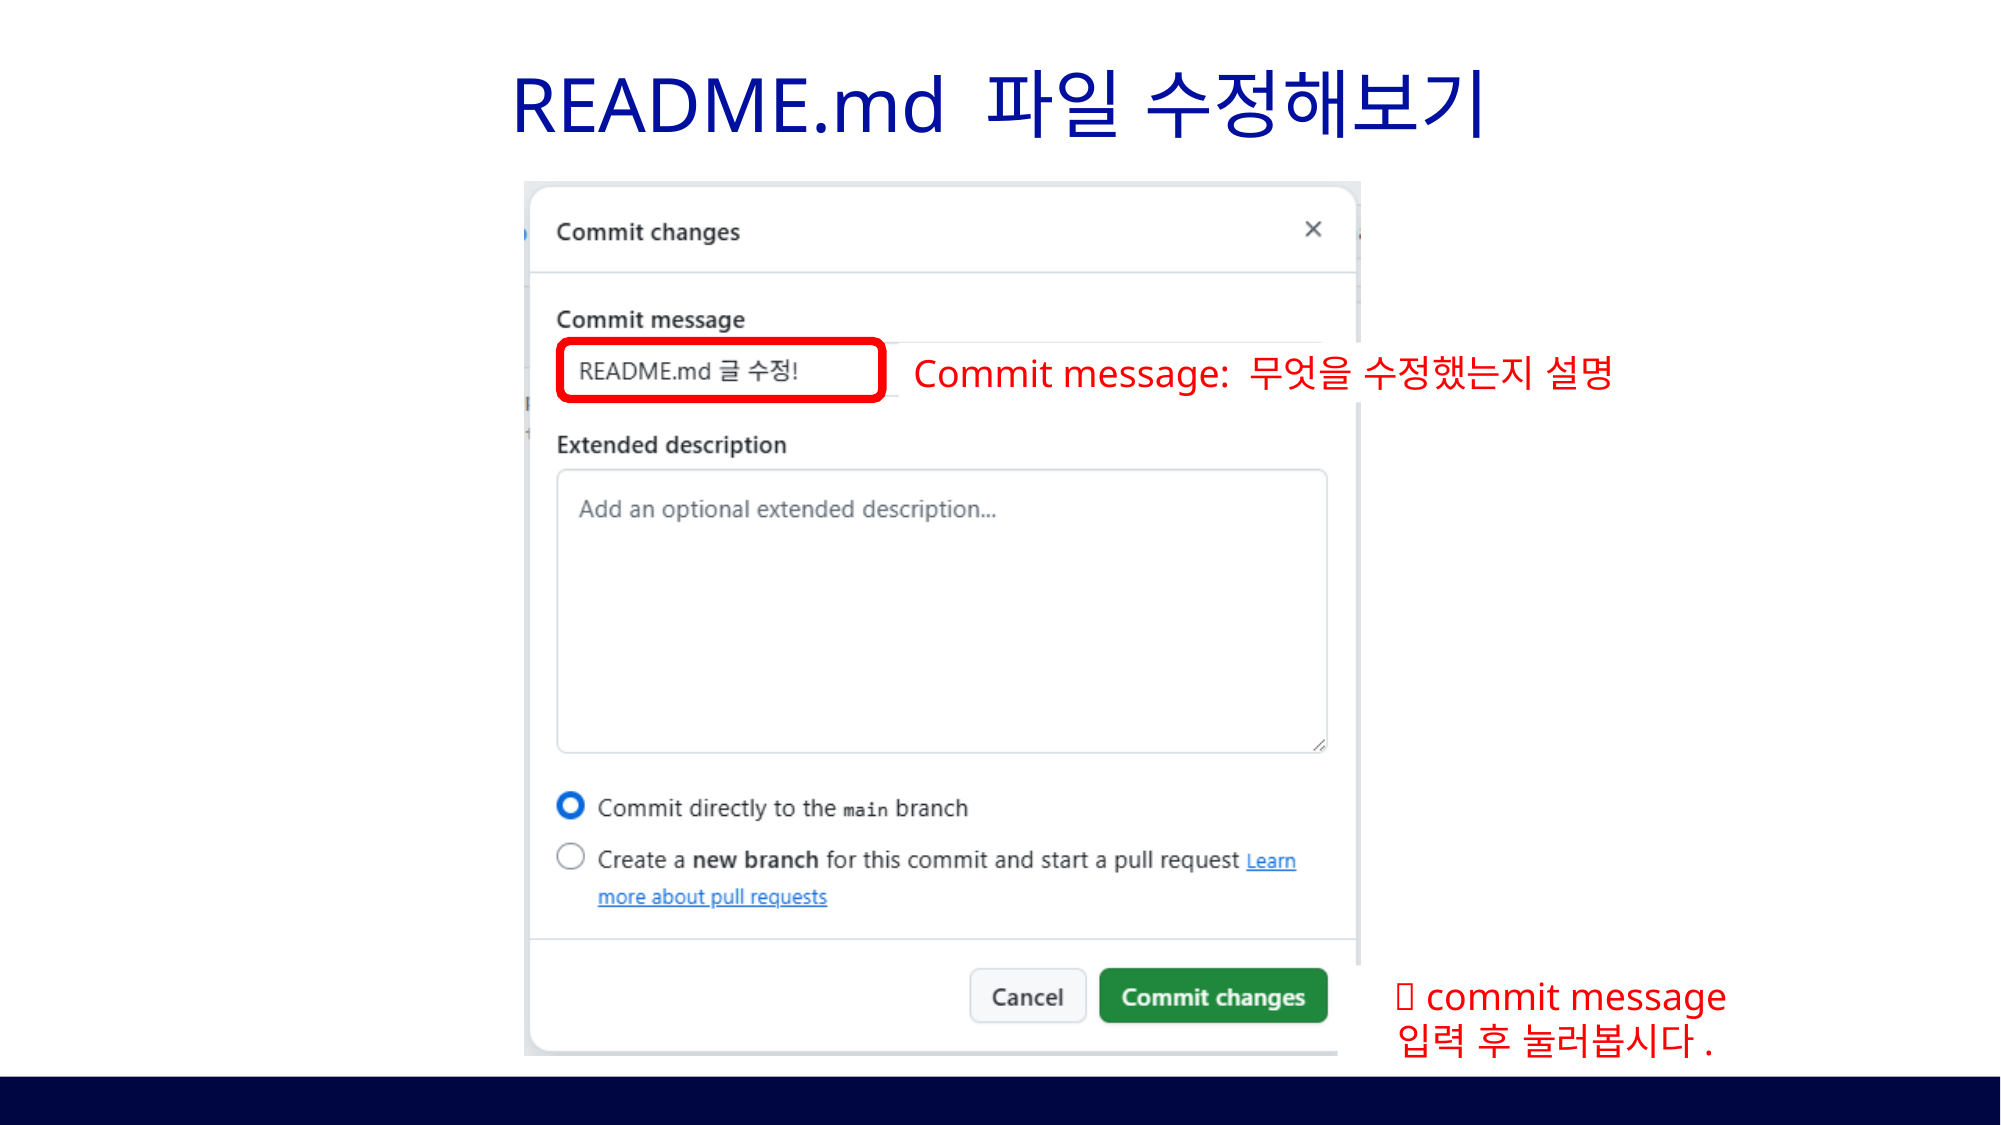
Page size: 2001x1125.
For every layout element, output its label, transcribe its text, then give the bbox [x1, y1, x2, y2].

text_box Commit message: 무엇을 수정했는지 설명 [1361, 342, 1777, 403]
text_box  commit message 입력 후 눌러봅시다. [1337, 965, 1784, 1070]
title README.md 파일 수정해보기 [137, 0, 1863, 217]
picture [524, 181, 1361, 1056]
